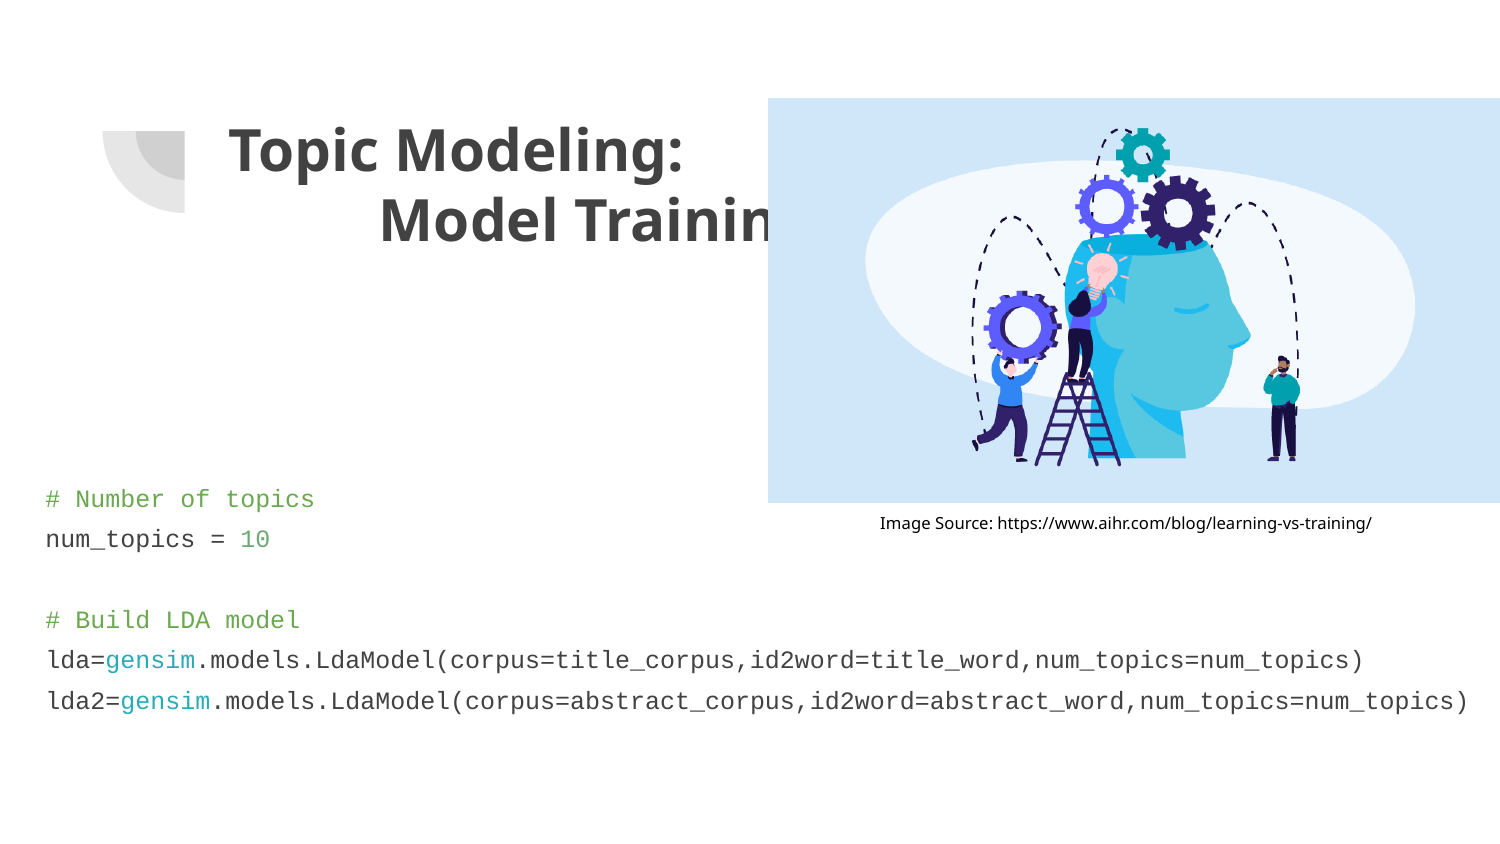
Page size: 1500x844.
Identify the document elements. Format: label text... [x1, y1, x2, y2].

text_box # Number of topics num_topics = 10 # Build LDA model lda=gensim.models.LdaModel(corpus=title_corpus,id2word=title_word,num_topics=num_topics) lda2=gensim.models.LdaModel(corpus=abstract_corpus,id2word=abstract_word,num_topics=num_topics) [30, 456, 1500, 730]
picture [767, 97, 1500, 504]
text_box Image Source: https://www.aihr.com/blog/learning-vs-training/ [768, 511, 1486, 543]
title Topic Modeling: Model Training [213, 98, 765, 285]
